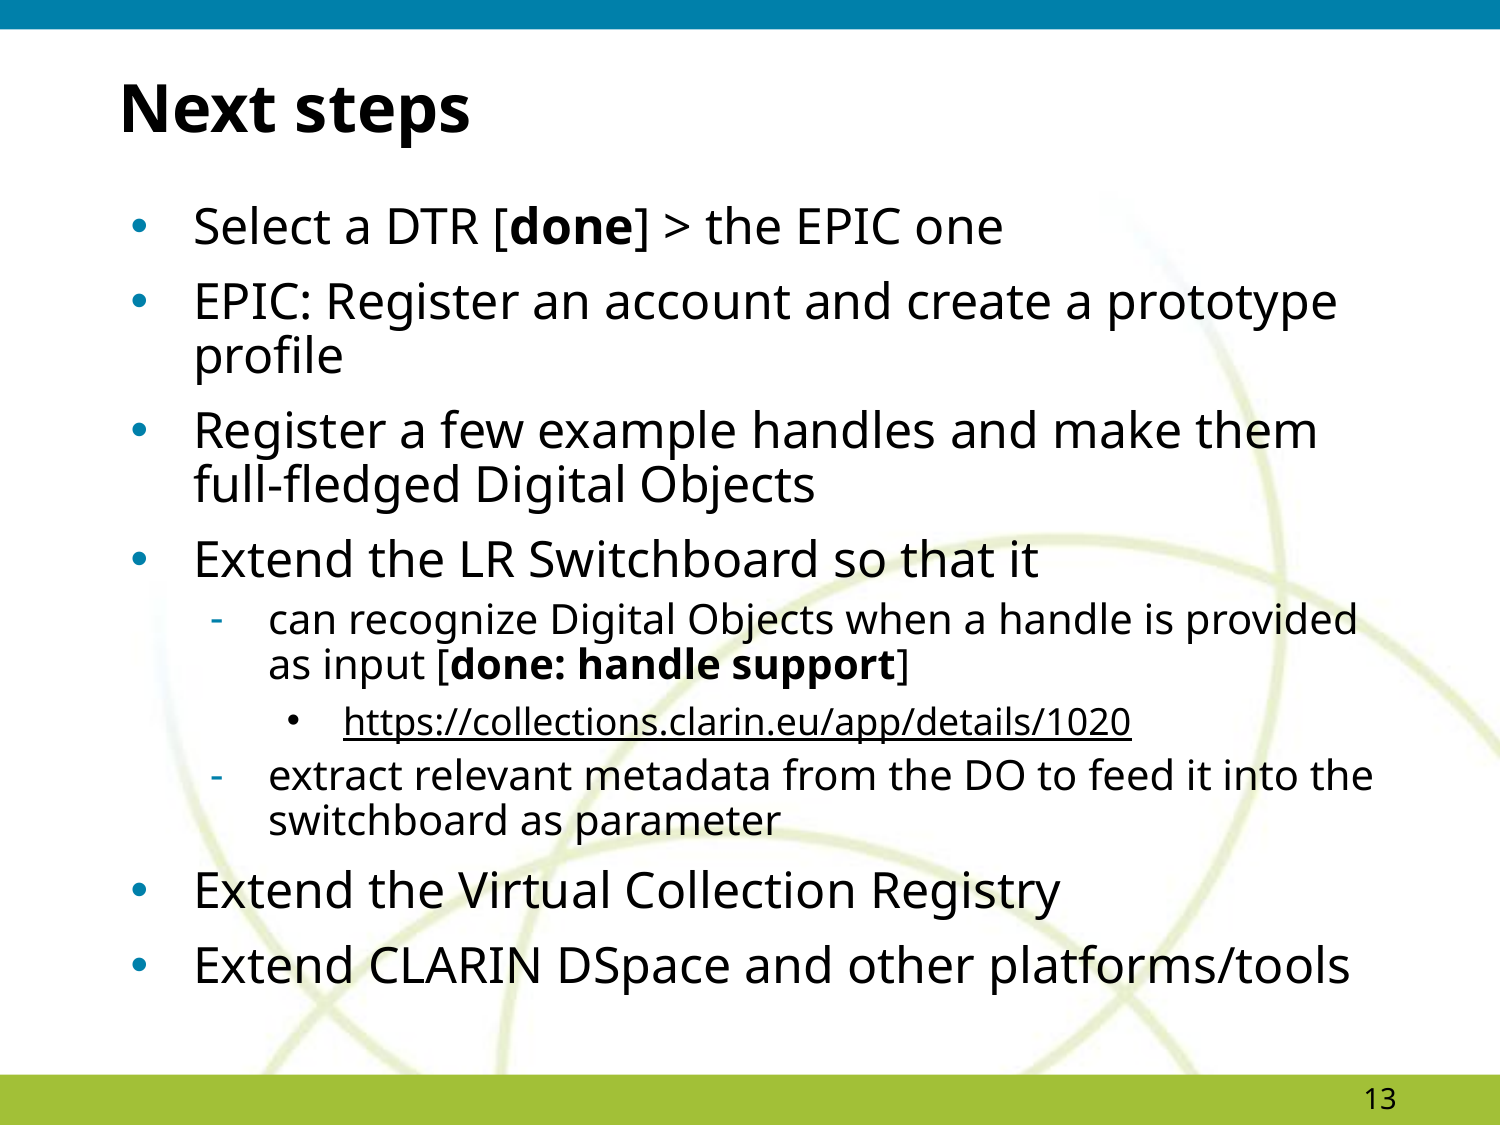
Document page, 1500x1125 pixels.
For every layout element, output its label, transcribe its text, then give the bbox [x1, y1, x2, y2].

slide_number 13 [1059, 1078, 1397, 1123]
list Select a DTR [done] > the EPIC one EPIC: Register an account and create a prototype profile Register a few example handles and make them full-fledged Digital Objects Extend the LR Switchboard so that it can recognize Digital Objects when a handle is provided as input [done: handle support] https://collections.clarin.eu/app/details/1020 extract relevant metadata from the DO to feed it into the switchboard as parameter Extend the Virtual Collection Registry Extend CLARIN DSpace and other platforms/tools [103, 186, 1397, 1026]
title Next steps [103, 59, 1397, 186]
picture [0, 30, 1500, 1074]
